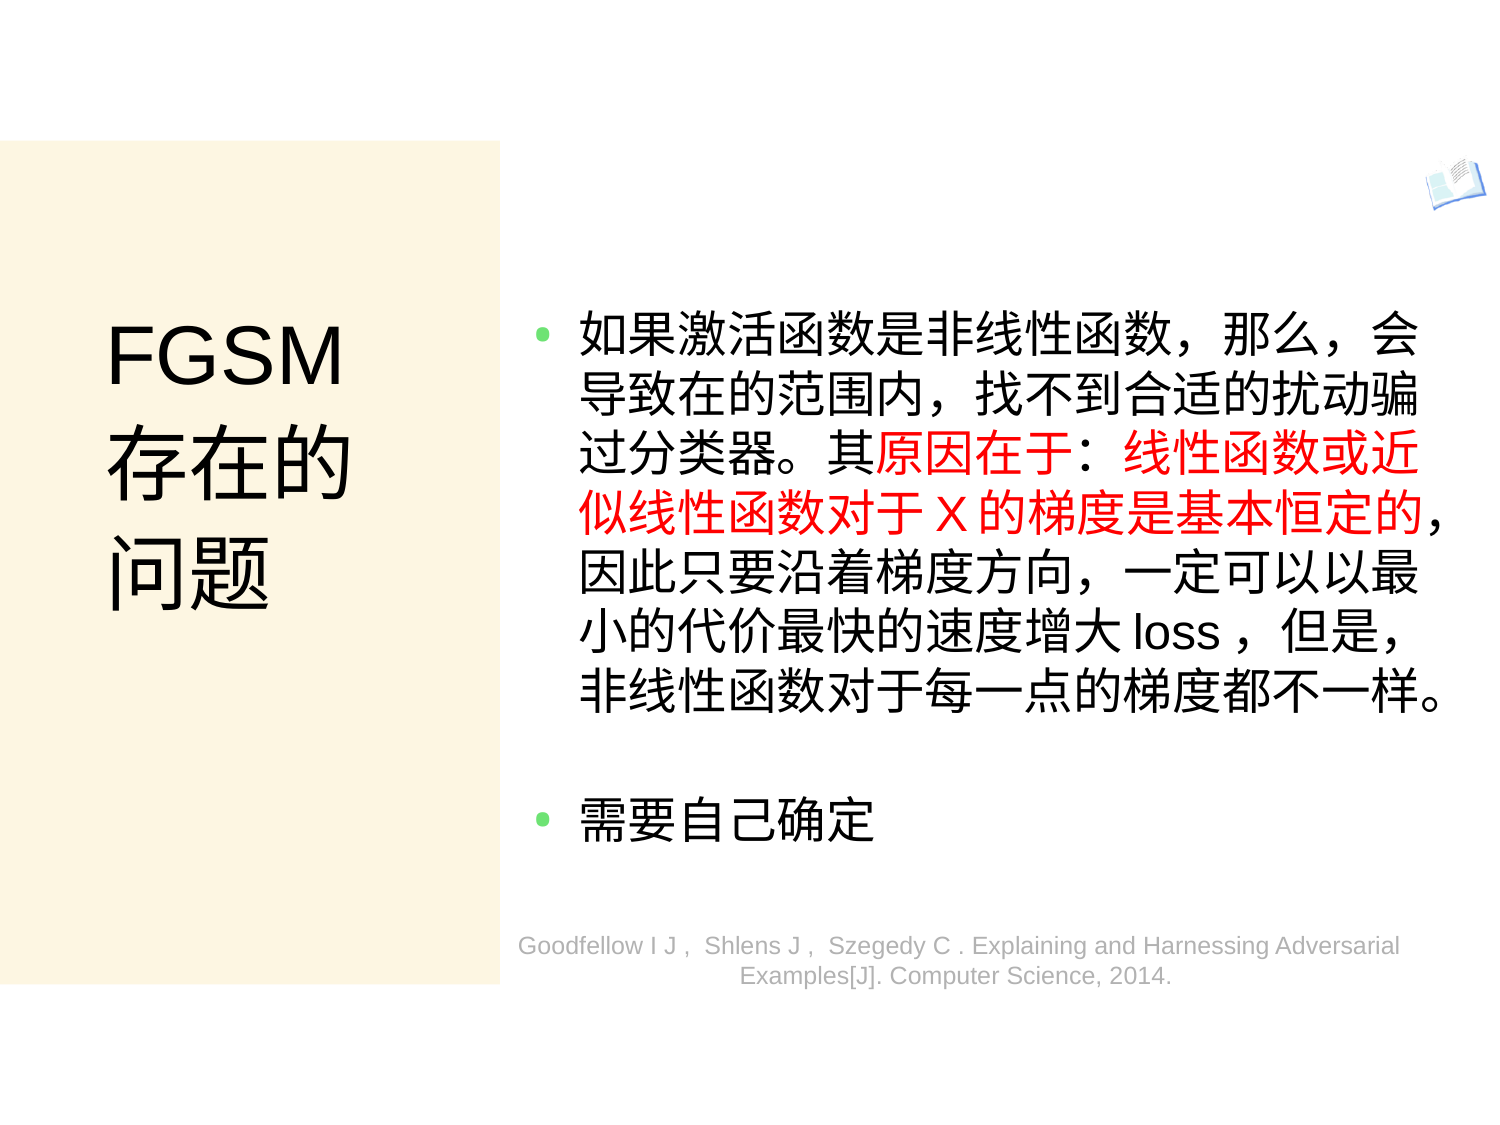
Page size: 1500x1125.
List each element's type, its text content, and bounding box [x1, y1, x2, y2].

text_box FGSM存在的问题 [93, 285, 426, 788]
footer Goodfellow I J , Shlens J , Szegedy C . Explaining and Harnessing Adversarial Examples[J]. Computer Science, 2014. [478, 829, 1435, 1091]
picture [1411, 140, 1500, 226]
text_box [0, 140, 501, 985]
